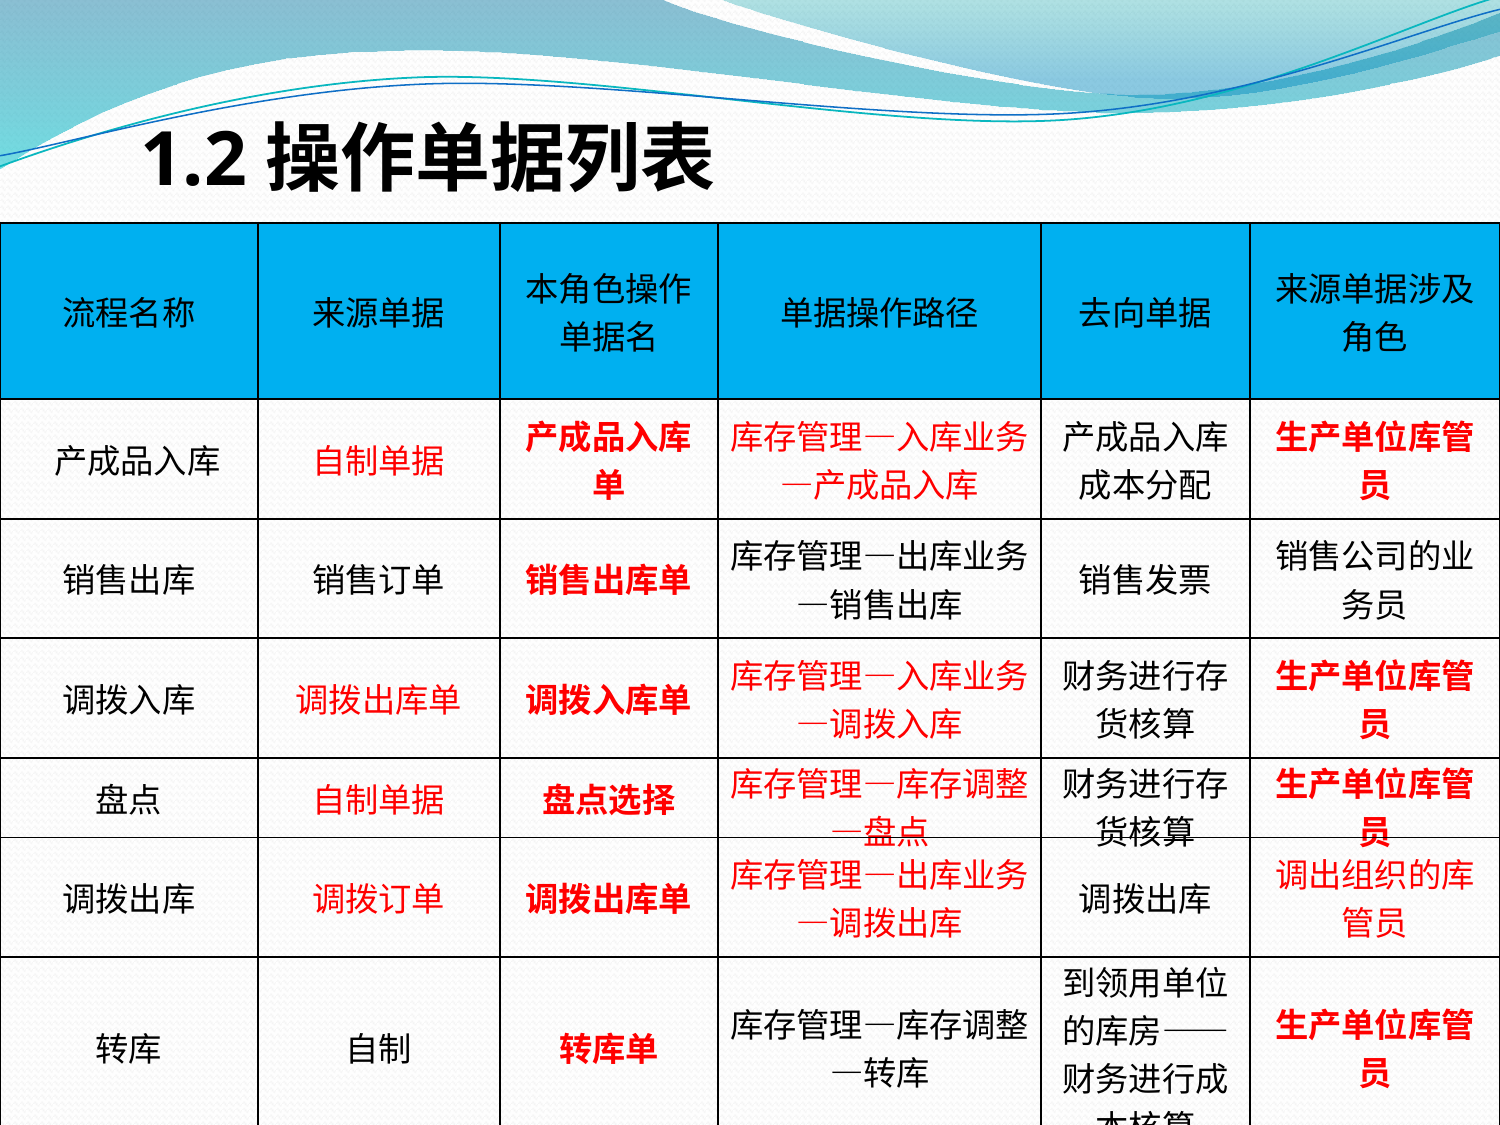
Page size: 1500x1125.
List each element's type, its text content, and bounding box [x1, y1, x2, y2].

table_cell 产成品入库成本分配 [1042, 400, 1249, 518]
table_cell 转库单 [501, 958, 717, 1125]
table_cell 盘点选择 [501, 759, 717, 837]
table_cell 自制 [259, 958, 499, 1125]
table_cell 调拨出库 [1, 838, 257, 956]
table_header 去向单据 [1042, 224, 1249, 398]
table_cell 库存管理—入库业务—产成品入库 [719, 400, 1040, 518]
table_cell 调拨入库单 [501, 639, 717, 757]
table_cell 调拨出库 [1042, 838, 1249, 956]
table_cell 产成品入库单 [501, 400, 717, 518]
table_cell 盘点 [1, 759, 257, 837]
text_box 2操作单据列表 [0, 82, 731, 222]
table_cell 生产单位库管员 [1251, 759, 1499, 837]
table_cell 产成品入库 [1, 400, 257, 518]
table_header 来源单据涉及角色 [1251, 224, 1499, 398]
table_cell 销售发票 [1042, 520, 1249, 637]
table_cell 销售订单 [259, 520, 499, 637]
table_cell 库存管理—出库业务—销售出库 [719, 520, 1040, 637]
table_header 流程名称 [1, 224, 257, 398]
table_header 来源单据 [259, 224, 499, 398]
table_cell 库存管理—入库业务—调拨入库 [719, 639, 1040, 757]
table_cell 销售出库单 [501, 520, 717, 637]
table_cell 到领用单位的库房——财务进行成本核算 [1042, 958, 1249, 1125]
table_cell 调拨订单 [259, 838, 499, 956]
table_header 单据操作路径 [719, 224, 1040, 398]
table_header 本角色操作单据名 [501, 224, 717, 398]
table_cell 调拨出库单 [259, 639, 499, 757]
table_cell 库存管理—出库业务—调拨出库 [719, 838, 1040, 956]
table_cell 自制单据 [259, 759, 499, 837]
table_cell 财务进行存货核算 [1042, 639, 1249, 757]
table_cell 调出组织的库管员 [1251, 838, 1499, 956]
table_cell 销售公司的业务员 [1251, 520, 1499, 637]
table_cell 转库 [1, 958, 257, 1125]
table_cell 生产单位库管员 [1251, 639, 1499, 757]
table_cell 调拨出库单 [501, 838, 717, 956]
table_cell 调拨入库 [1, 639, 257, 757]
table_cell 生产单位库管员 [1251, 400, 1499, 518]
table_cell 库存管理—库存调整—盘点 [719, 759, 1040, 837]
table_cell 库存管理—库存调整—转库 [719, 958, 1040, 1125]
table_cell 自制单据 [259, 400, 499, 518]
table_cell 销售出库 [1, 520, 257, 637]
table_cell 生产单位库管员 [1251, 958, 1499, 1125]
table_cell 财务进行存货核算 [1042, 759, 1249, 837]
